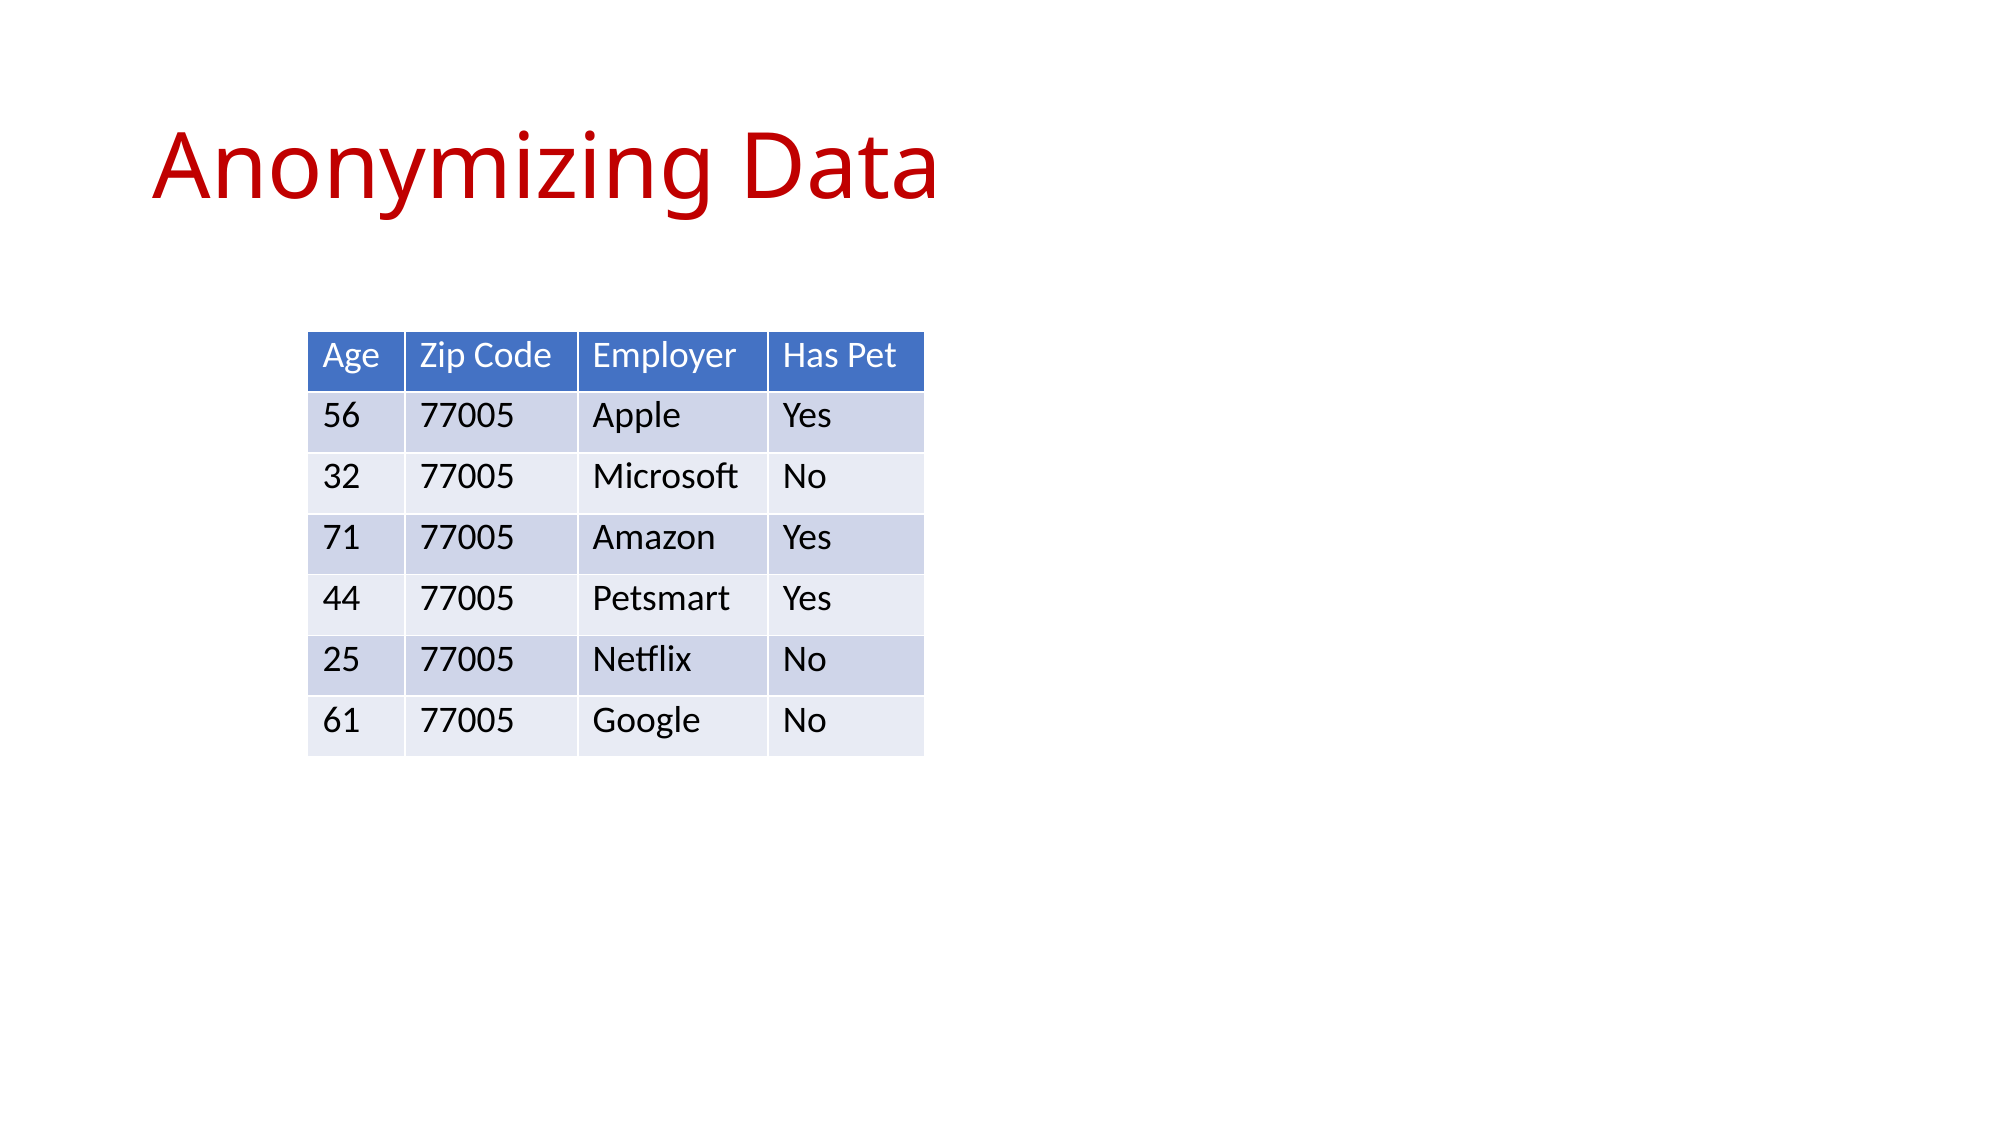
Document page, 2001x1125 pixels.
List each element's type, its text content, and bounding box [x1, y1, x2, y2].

table_cell 56 [308, 393, 404, 452]
table_cell Netflix [579, 636, 767, 695]
table_cell No [769, 636, 924, 695]
table_header Has Pet [769, 332, 924, 391]
table_cell Petsmart [579, 575, 767, 635]
table_cell Yes [769, 575, 924, 635]
table_cell 77005 [406, 454, 577, 513]
table_header Zip Code [406, 332, 577, 391]
table_cell Yes [769, 393, 924, 452]
table_cell Yes [769, 515, 924, 574]
table_cell Google [579, 697, 767, 756]
table_cell 61 [308, 697, 404, 756]
table_cell 44 [308, 575, 404, 635]
table_cell Microsoft [579, 454, 767, 513]
table_cell 77005 [406, 393, 577, 452]
table_cell Apple [579, 393, 767, 452]
table_header Employer [579, 332, 767, 391]
table_cell Amazon [579, 515, 767, 574]
table_cell No [769, 454, 924, 513]
table_cell No [769, 697, 924, 756]
table_cell 25 [308, 636, 404, 695]
title Anonymizing Data [137, 59, 1863, 278]
table_cell 77005 [406, 697, 577, 756]
table_header Age [308, 332, 404, 391]
table_cell 77005 [406, 575, 577, 635]
table_cell 77005 [406, 636, 577, 695]
table_cell 77005 [406, 515, 577, 574]
table_cell 32 [308, 454, 404, 513]
table_cell 71 [308, 515, 404, 574]
